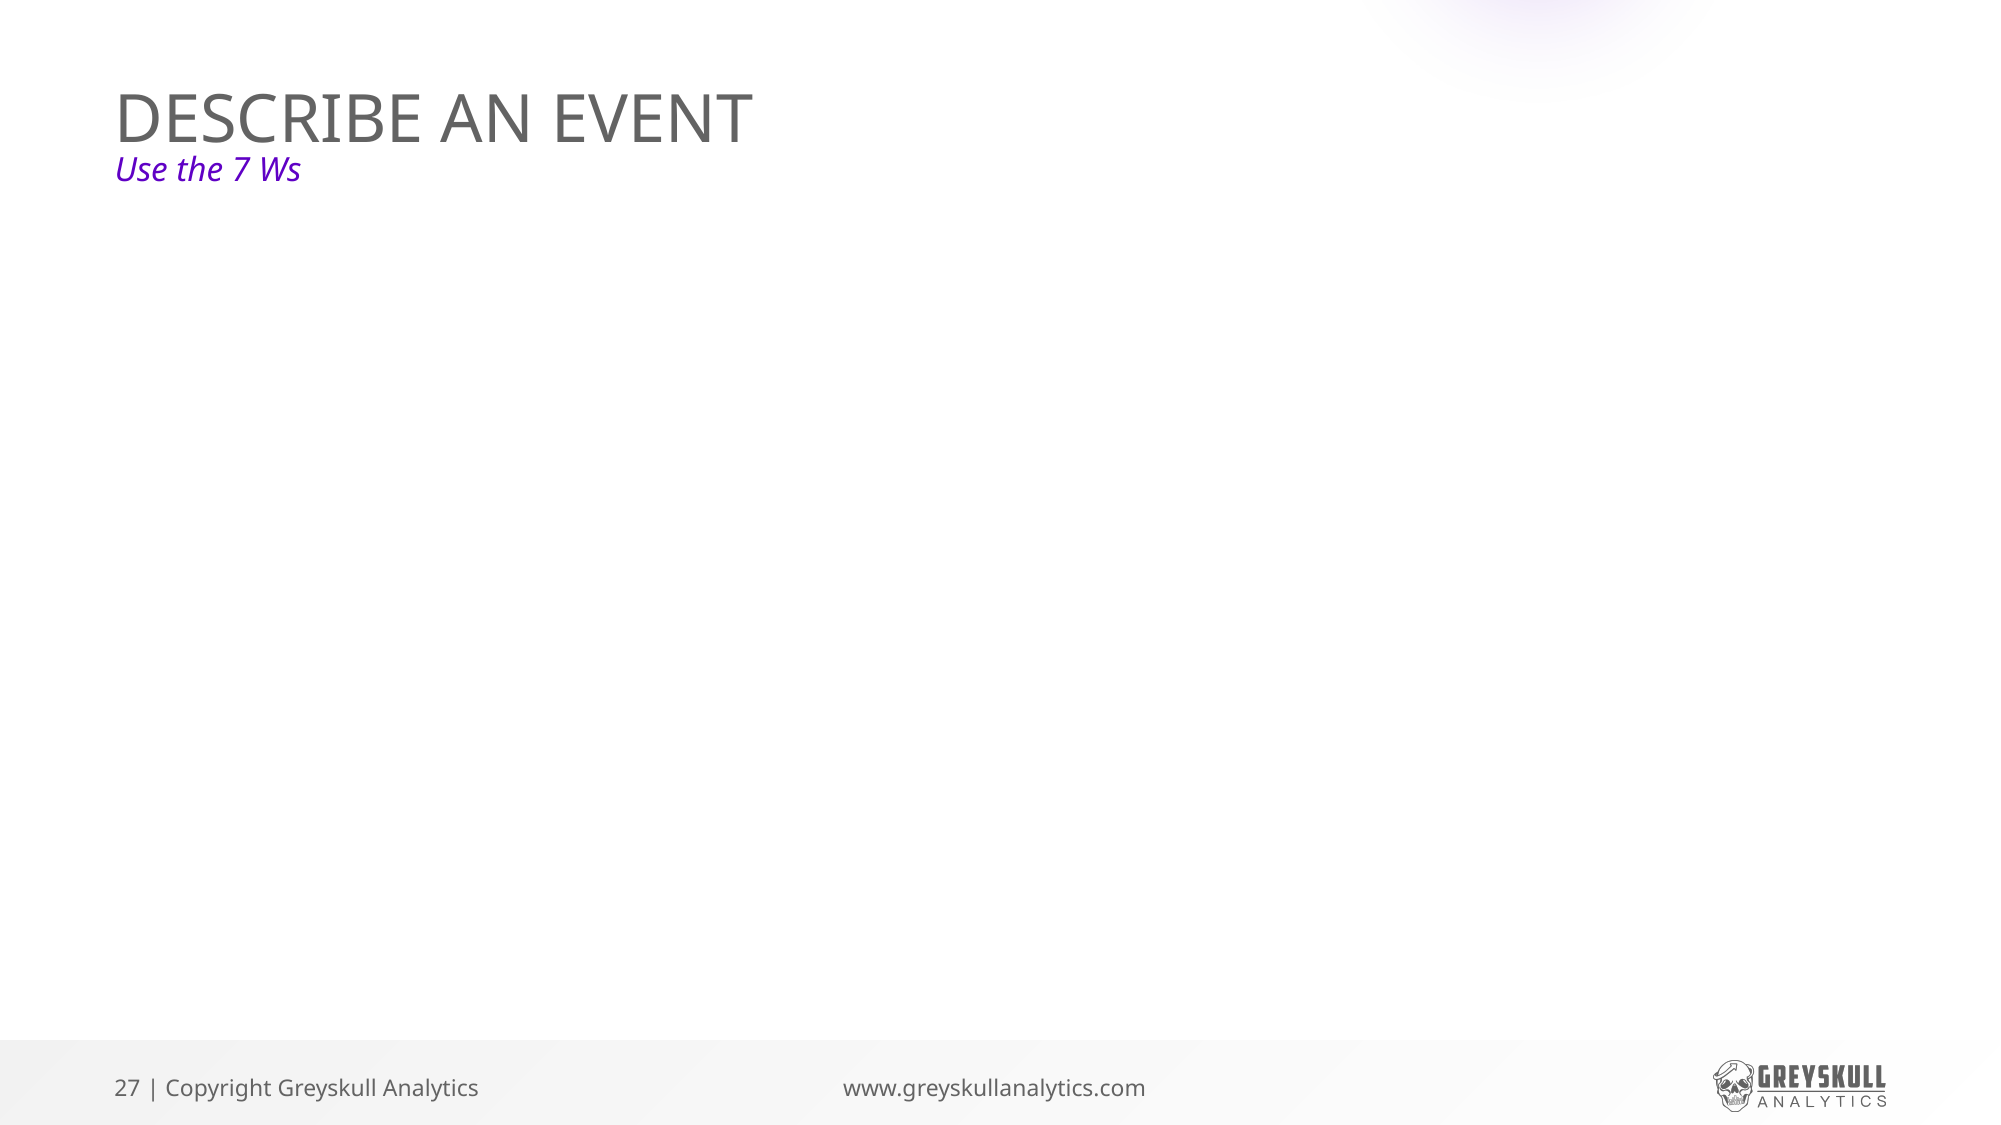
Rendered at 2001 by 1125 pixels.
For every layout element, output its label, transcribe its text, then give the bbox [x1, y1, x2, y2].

picture [1713, 1060, 1886, 1112]
subtitle Use the 7 Ws [99, 125, 1901, 196]
title DESCRIBE AN EVENT [99, 68, 1901, 125]
